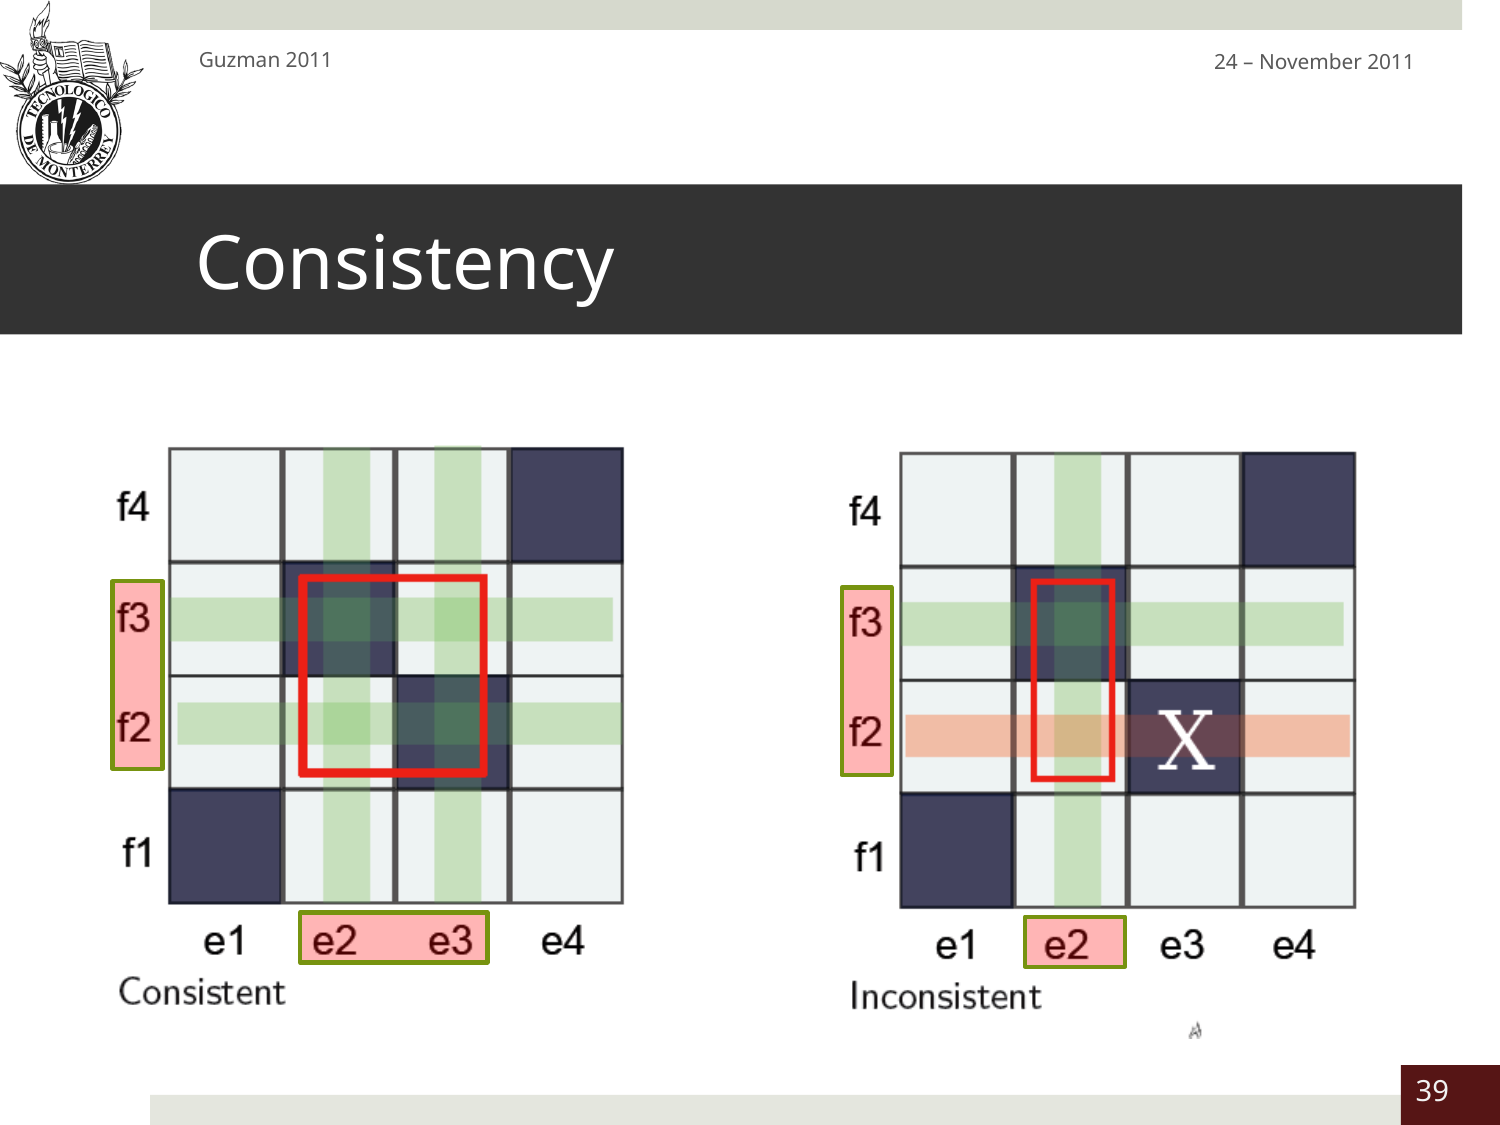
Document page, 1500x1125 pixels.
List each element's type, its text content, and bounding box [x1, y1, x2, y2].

title Consistency [0, 184, 1463, 335]
picture [0, 0, 145, 184]
picture [836, 424, 1406, 1040]
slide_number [1079, 30, 1430, 91]
footer Guzman 2011 [183, 30, 659, 91]
picture [86, 424, 704, 1042]
